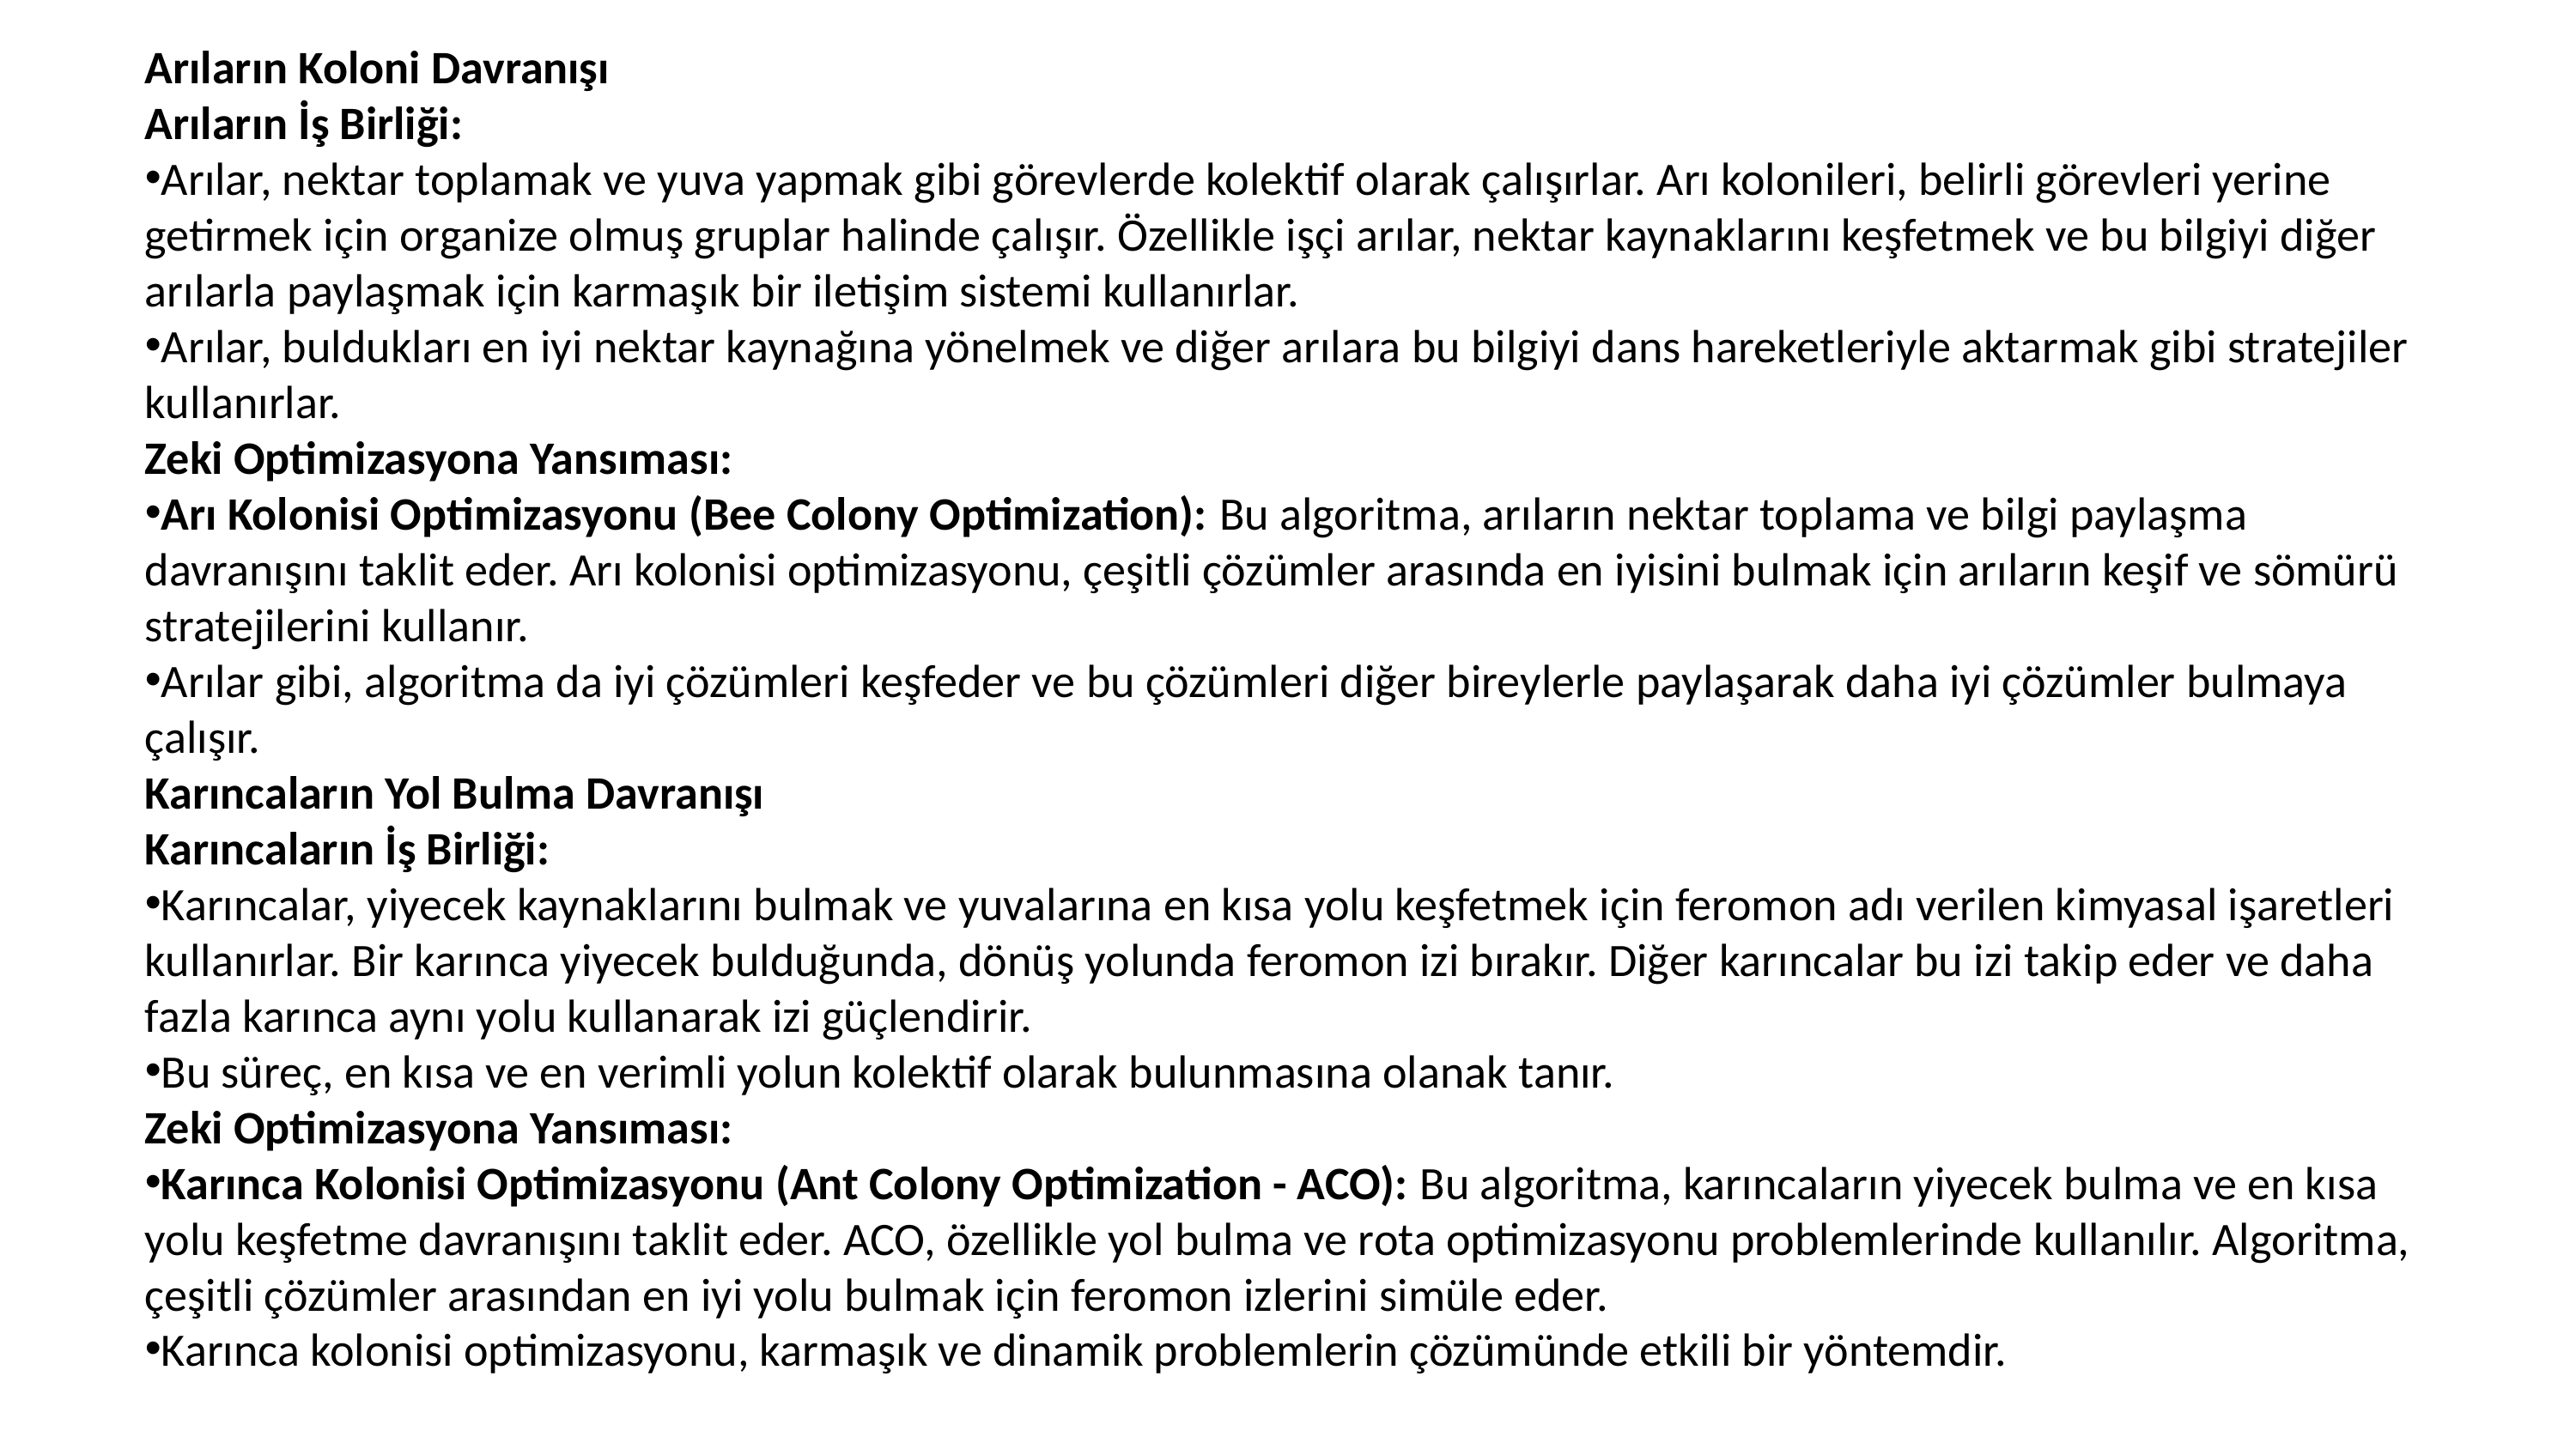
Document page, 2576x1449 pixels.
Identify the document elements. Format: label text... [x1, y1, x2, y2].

text_box Arıların Koloni Davranışı Arıların İş Birliği: Arılar, nektar toplamak ve yuva yapmak gibi görevlerde kolektif olarak çalışırlar. Arı kolonileri, belirli görevleri yerine getirmek için organize olmuş gruplar halinde çalışır. Özellikle işçi arılar, nektar kaynaklarını keşfetmek ve bu bilgiyi diğer arılarla paylaşmak için karmaşık bir iletişim sistemi kullanırlar. Arılar, buldukları en iyi nektar kaynağına yönelmek ve diğer arılara bu bilgiyi dans hareketleriyle aktarmak gibi stratejiler kullanırlar. Zeki Optimizasyona Yansıması: Arı Kolonisi Optimizasyonu (Bee Colony Optimization): Bu algoritma, arıların nektar toplama ve bilgi paylaşma davranışını taklit eder. Arı kolonisi optimizasyonu, çeşitli çözümler arasında en iyisini bulmak için arıların keşif ve sömürü stratejilerini kullanır. Arılar gibi, algoritma da iyi çözümleri keşfeder ve bu çözümleri diğer bireylerle paylaşarak daha iyi çözümler bulmaya çalışır. Karıncaların Yol Bulma Davranışı Karıncaların İş Birliği: Karıncalar, yiyecek kaynaklarını bulmak ve yuvalarına en kısa yolu keşfetmek için feromon adı verilen kimyasal işaretleri kullanırlar. Bir karınca yiyecek bulduğunda, dönüş yolunda feromon izi bırakır. Diğer karıncalar bu izi takip eder ve daha fazla karınca aynı yolu kullanarak izi güçlendirir. Bu süreç, en kısa ve en verimli yolun kolektif olarak bulunmasına olanak tanır. Zeki Optimizasyona Yansıması: Karınca Kolonisi Optimizasyonu (Ant Colony Optimization - ACO): Bu algoritma, karıncaların yiyecek bulma ve en kısa yolu keşfetme davranışını taklit eder. ACO, özellikle yol bulma ve rota optimizasyonu problemlerinde kullanılır. Algoritma, çeşitli çözümler arasından en iyi yolu bulmak için feromon izlerini simüle eder. Karınca kolonisi optimizasyonu, karmaşık ve dinamik problemlerin çözümünde etkili bir yöntemdir. [144, 37, 2432, 1376]
